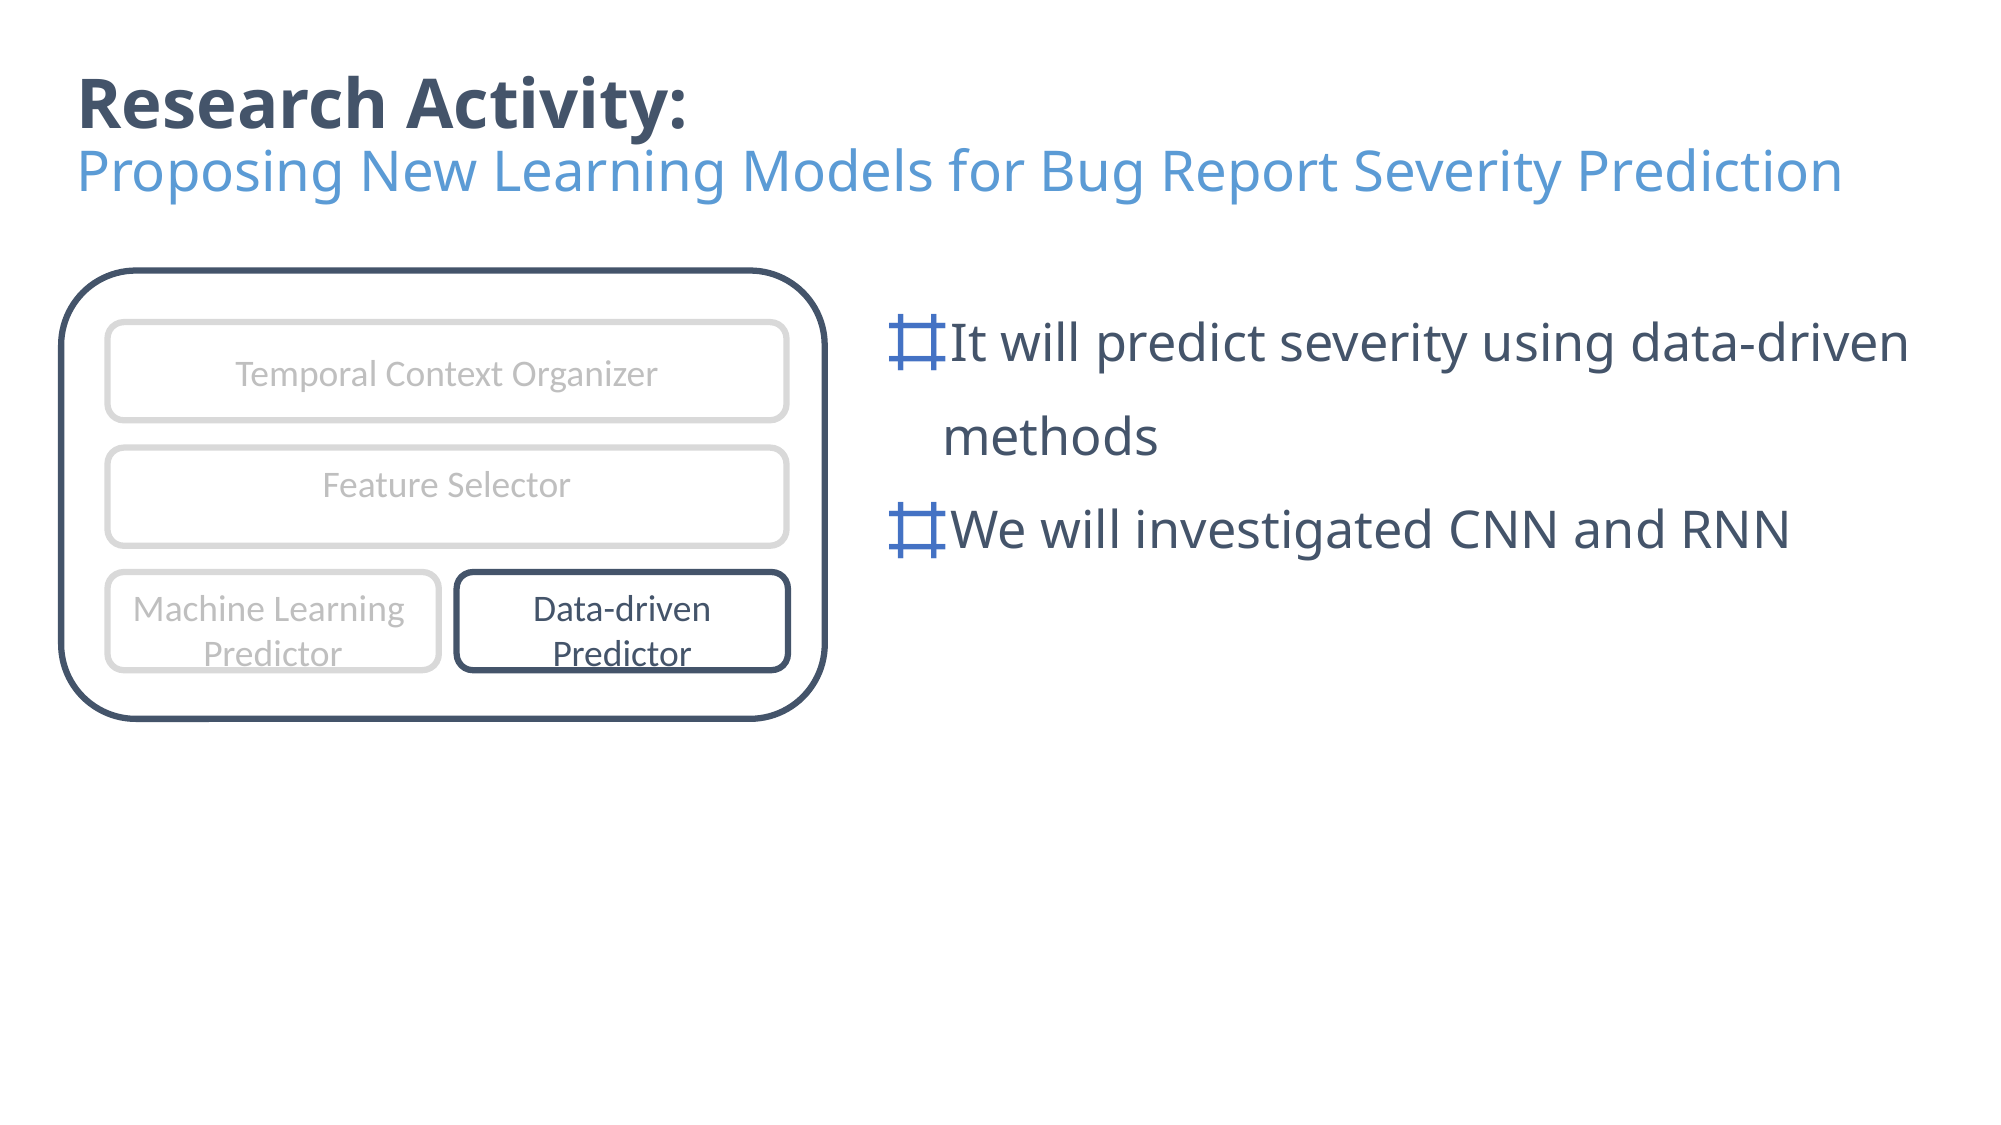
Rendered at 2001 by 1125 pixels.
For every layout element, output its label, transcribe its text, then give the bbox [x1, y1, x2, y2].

text_box It will predict severity using data-driven methods We will investigated CNN and RNN [871, 270, 1953, 567]
title Research Activity: Proposing New Learning Models for Bug Report Severity Prediction [61, 59, 1977, 214]
text_box Data-driven Predictor [455, 570, 790, 672]
text_box [60, 269, 826, 720]
text_box Machine Learning Predictor [106, 570, 440, 672]
text_box Temporal Context Organizer [106, 321, 788, 422]
text_box Feature Selector [106, 446, 788, 547]
